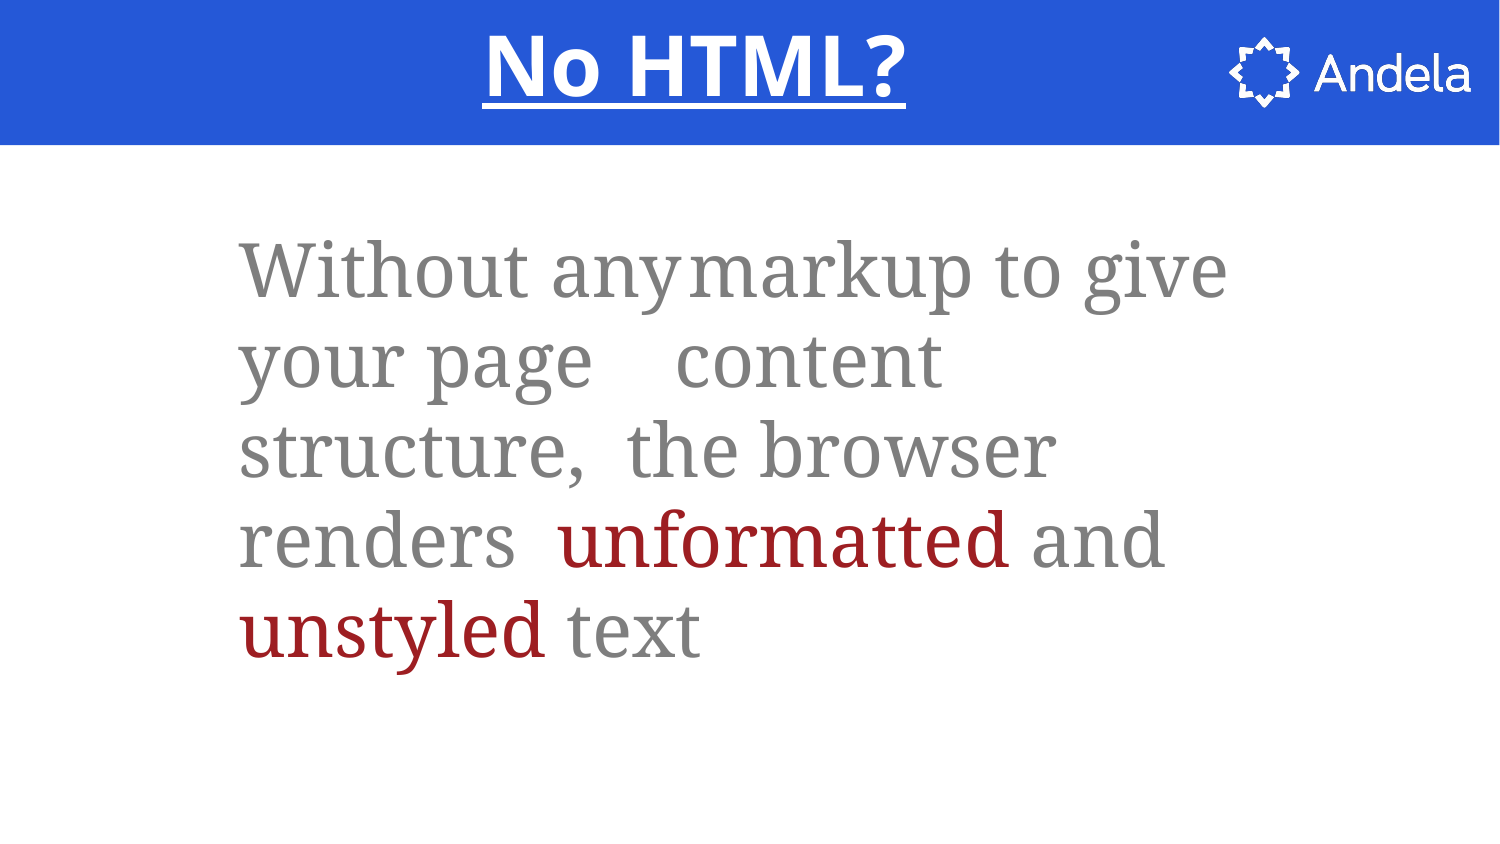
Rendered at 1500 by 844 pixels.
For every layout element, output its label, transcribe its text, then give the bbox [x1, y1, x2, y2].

title No HTML? [480, 11, 912, 154]
text_box Without any markup to give your page content structure, the browser renders unformatted and unstyled text [236, 220, 1258, 673]
picture [1229, 37, 1471, 108]
